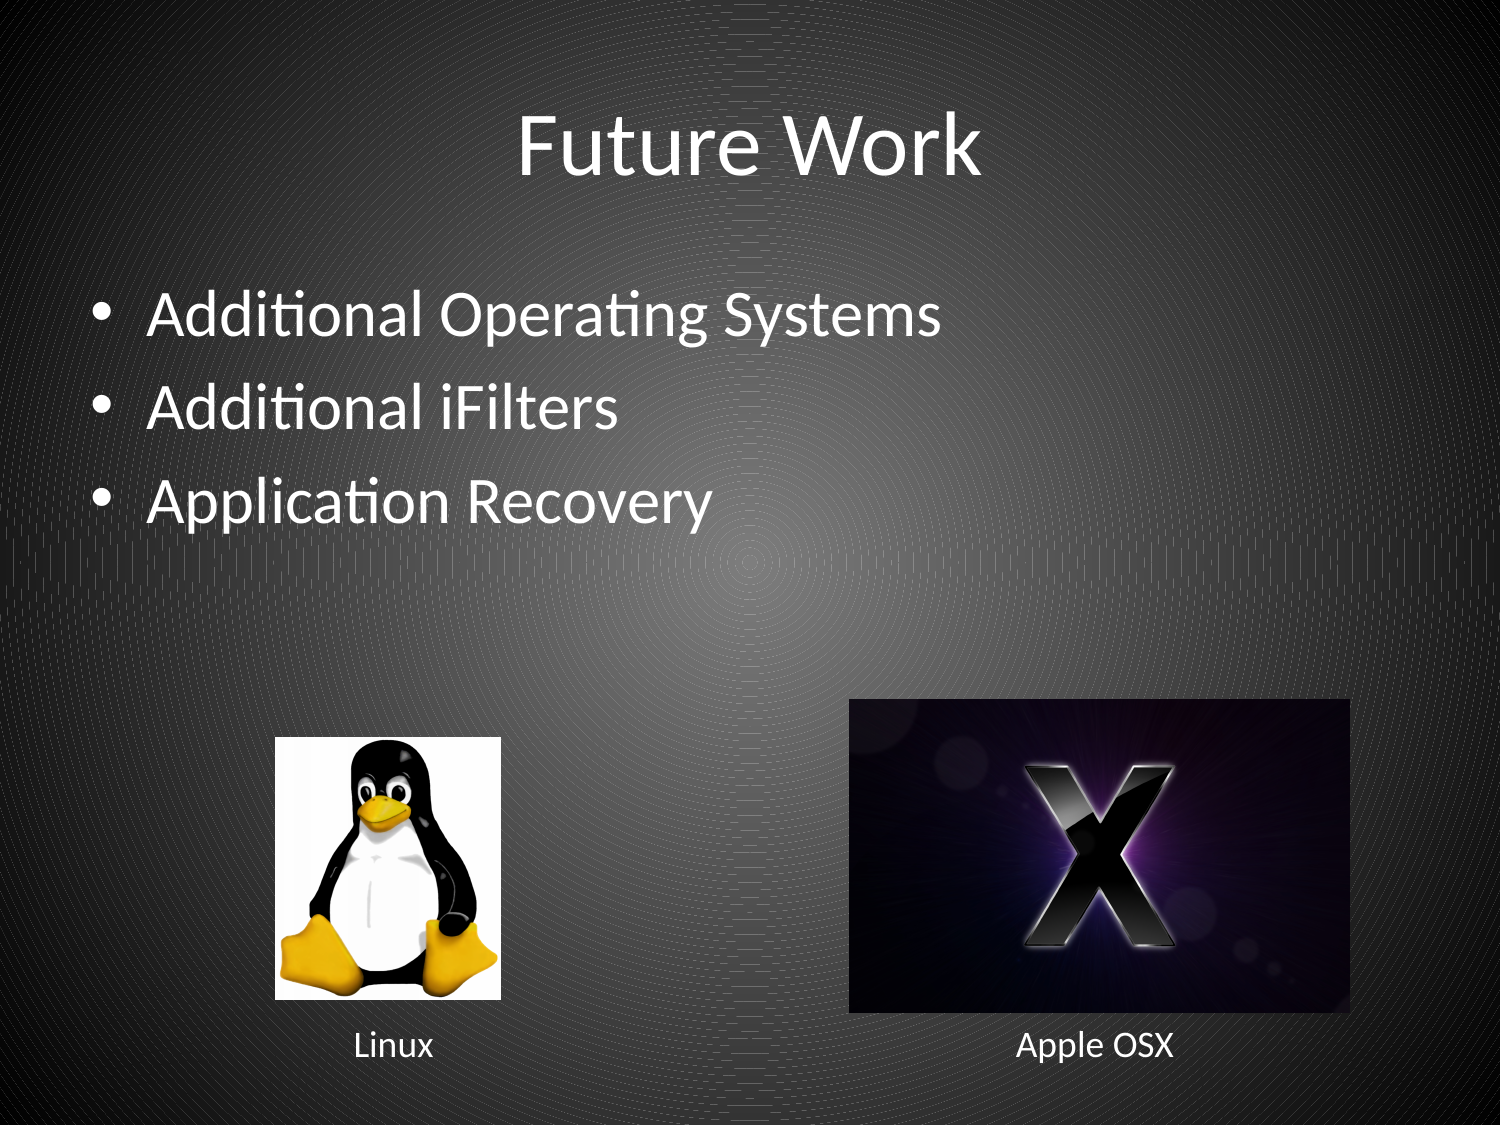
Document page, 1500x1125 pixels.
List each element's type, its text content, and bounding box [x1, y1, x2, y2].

text_box Linux [338, 1012, 449, 1073]
list Additional Operating Systems Additional iFilters Application Recovery [75, 262, 1425, 1005]
picture [274, 737, 501, 1001]
picture [849, 699, 1351, 1013]
title Future Work [75, 45, 1425, 233]
text_box Apple OSX [1000, 1022, 1189, 1073]
